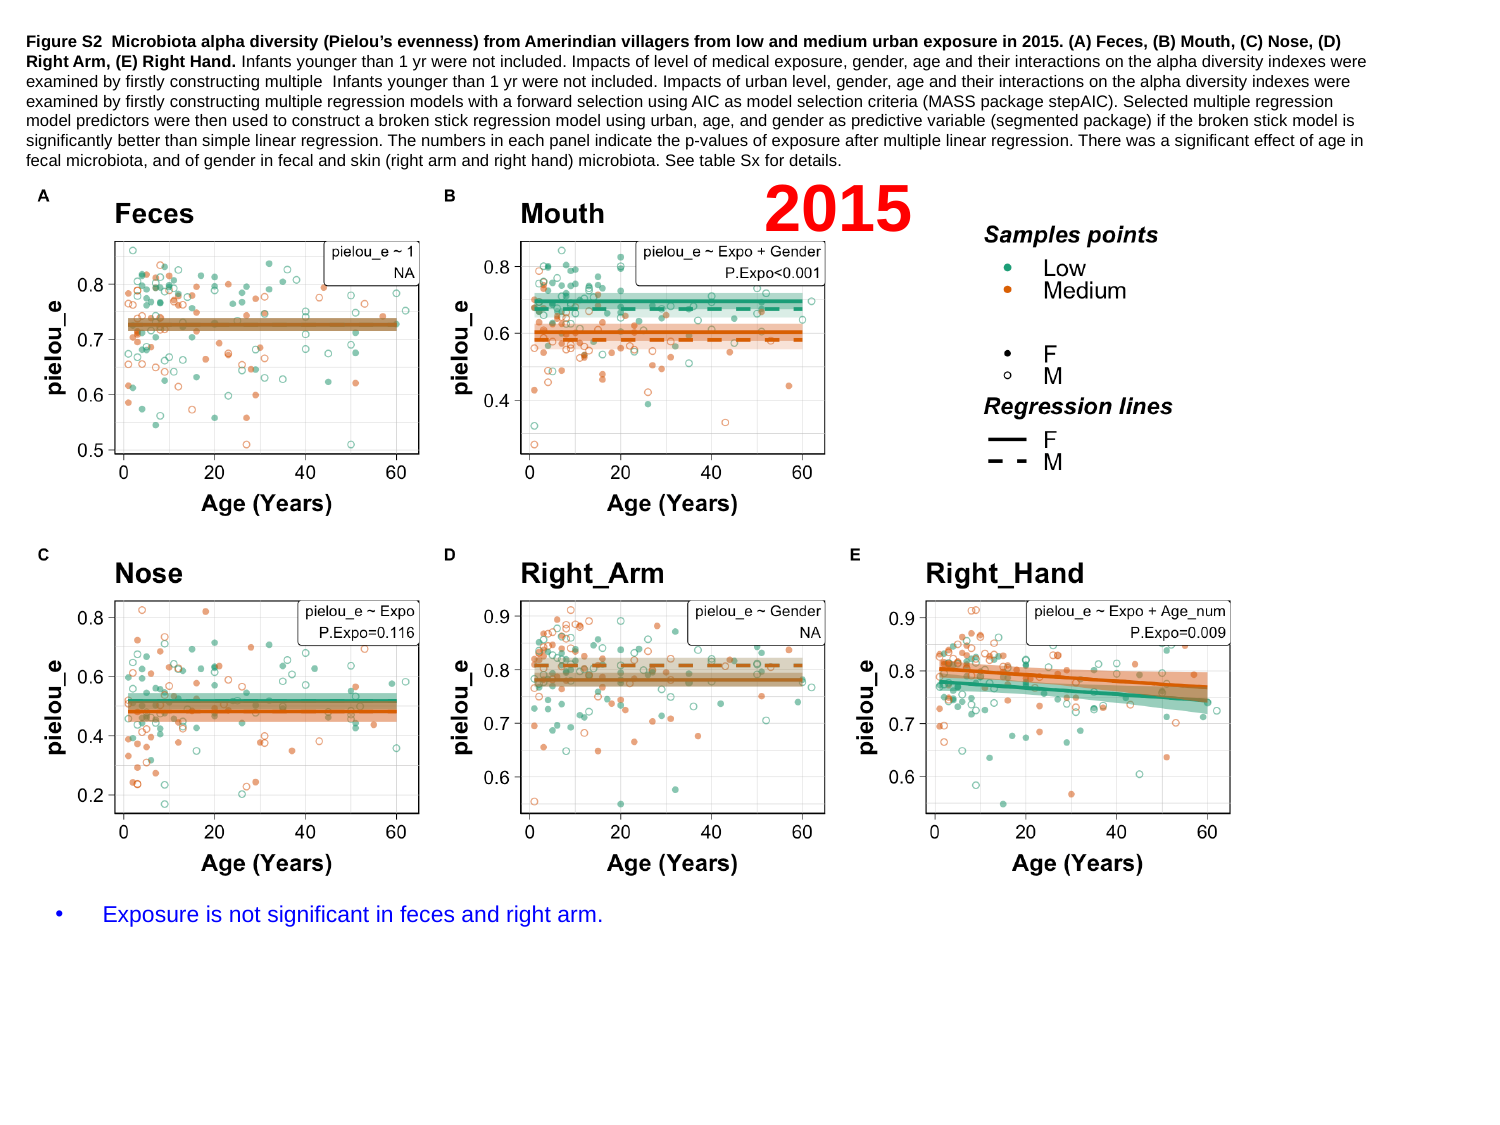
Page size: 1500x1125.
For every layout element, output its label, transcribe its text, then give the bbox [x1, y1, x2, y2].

picture [21, 179, 1239, 887]
text_box Figure S2 Microbiota alpha diversity (Pielou’s evenness) from Amerindian villagers from low and medium urban exposure in 2015. (A) Feces, (B) Mouth, (C) Nose, (D) Right Arm, (E) Right Hand. Infants younger than 1 yr were not included. Impacts of level of medical exposure, gender, age and their interactions on the alpha diversity indexes were examined by firstly constructing multiple Infants younger than 1 yr were not included. Impacts of urban level, gender, age and their interactions on the alpha diversity indexes were examined by firstly constructing multiple regression models with a forward selection using AIC as model selection criteria (MASS package stepAIC). Selected multiple regression model predictors were then used to construct a broken stick regression model using urban, age, and gender as predictive variable (segmented package) if the broken stick model is significantly better than simple linear regression. The numbers in each panel indicate the p-values of exposure after multiple linear regression. There was a significant effect of age in fecal microbiota, and of gender in fecal and skin (right arm and right hand) microbiota. See table Sx for details. [11, 23, 1384, 178]
text_box Exposure is not significant in feces and right arm. [40, 892, 1466, 935]
text_box 2015 [749, 157, 943, 178]
